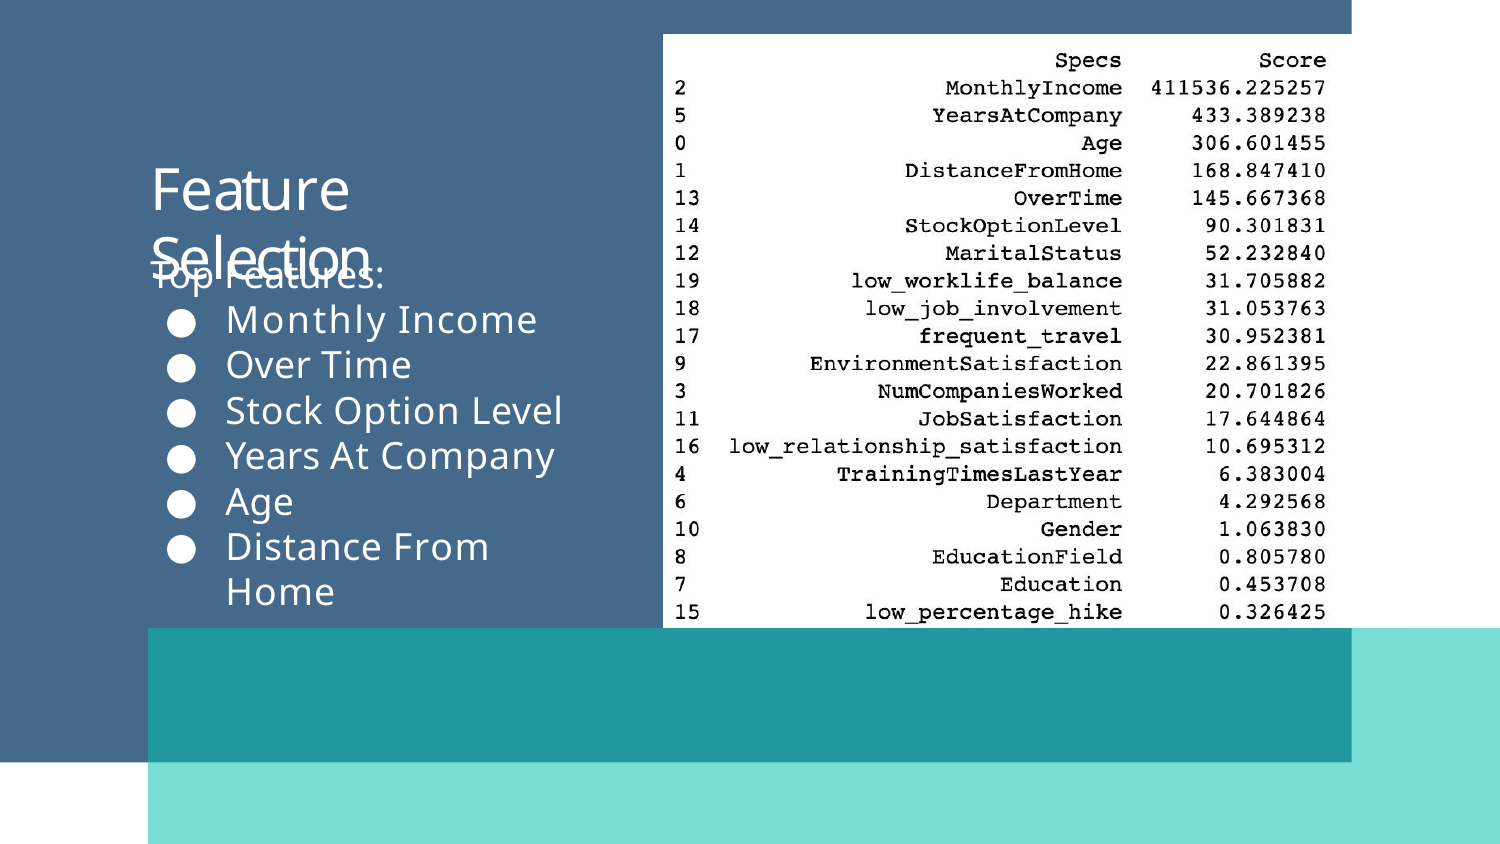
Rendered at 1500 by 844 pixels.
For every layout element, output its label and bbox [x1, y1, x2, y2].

picture [662, 34, 1404, 628]
text_box [0, 0, 1500, 844]
